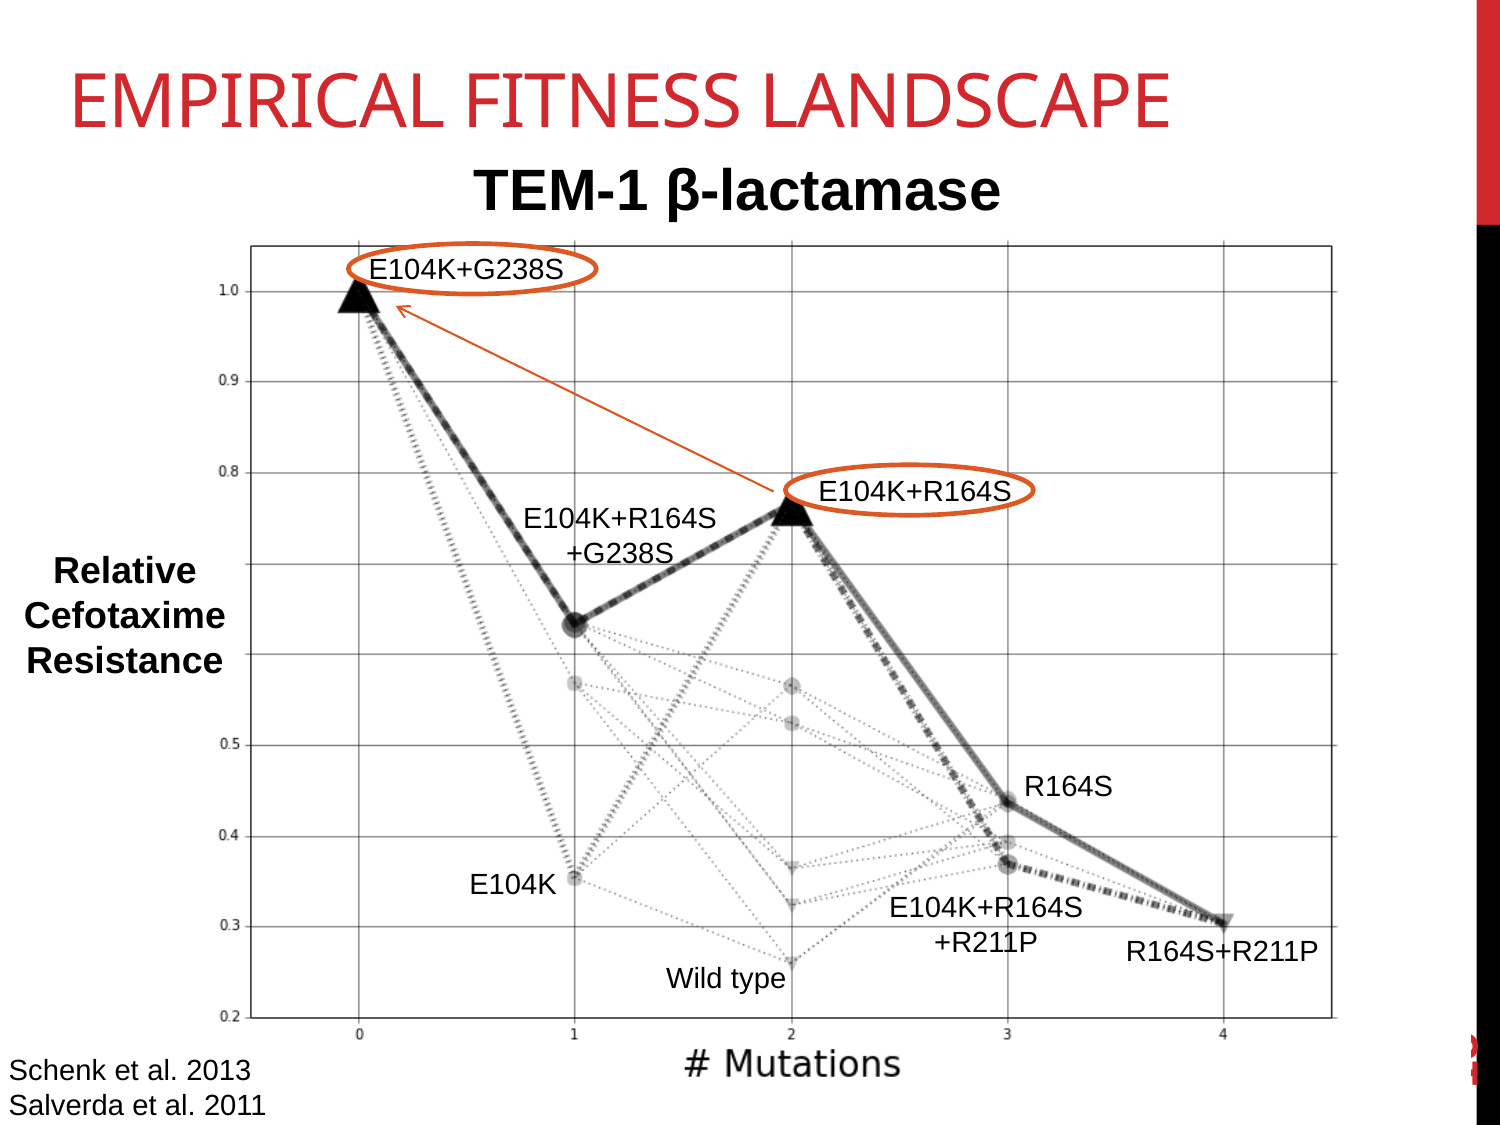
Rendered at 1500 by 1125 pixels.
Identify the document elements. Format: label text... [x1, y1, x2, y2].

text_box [395, 305, 775, 493]
slide_number 15 [1480, 887, 1488, 1104]
title Empirical fitness landscape [53, 0, 1500, 150]
text_box Schenk et al. 2013 Salverda et al. 2011 [0, 1043, 74, 1125]
text_box Relative Cefotaxime Resistance [9, 538, 74, 734]
picture [76, 145, 1472, 1125]
